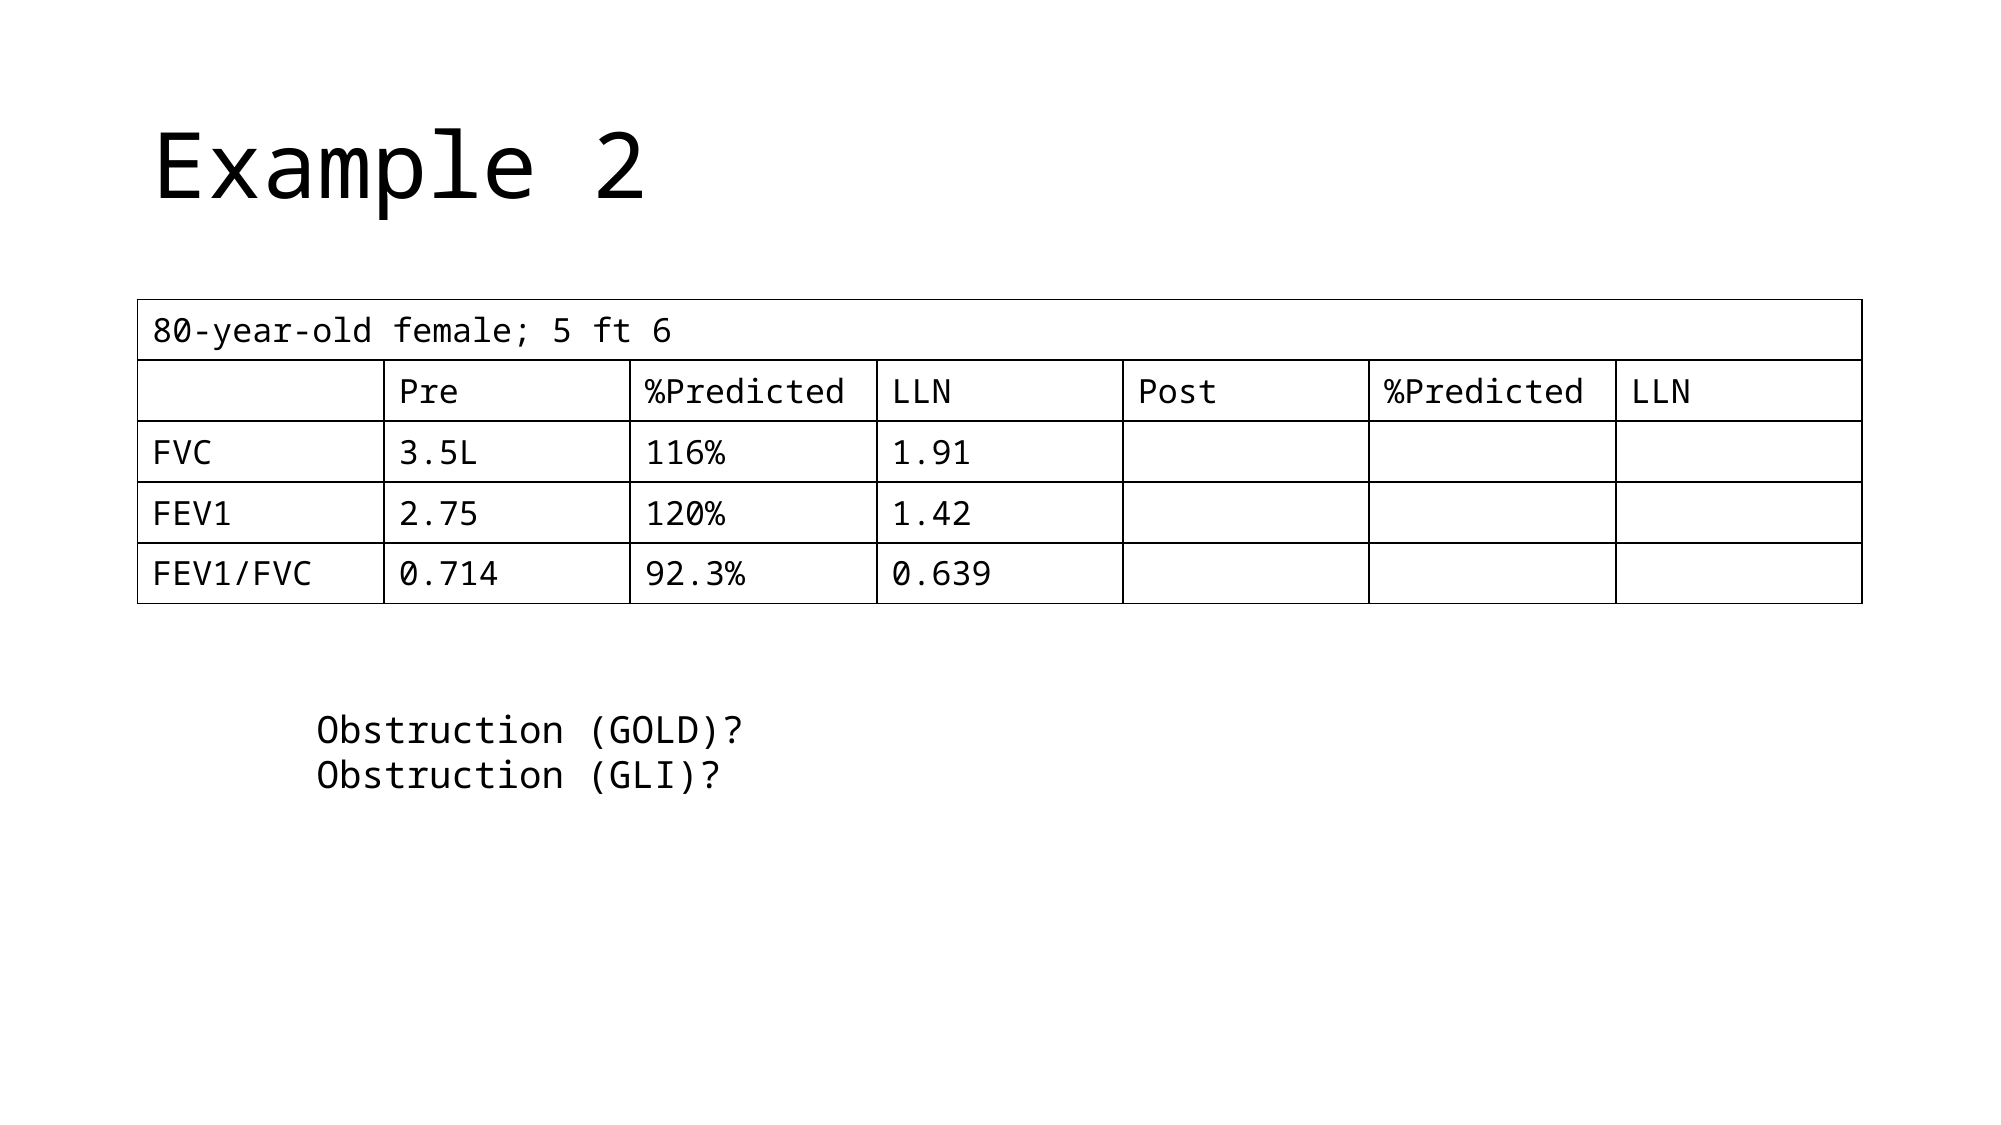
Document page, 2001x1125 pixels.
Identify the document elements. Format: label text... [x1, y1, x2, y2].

table_cell 3.5L [385, 422, 629, 481]
table_cell %Predicted [1370, 361, 1615, 420]
table_cell [138, 361, 383, 420]
table_cell [1617, 422, 1861, 481]
table_cell [1124, 483, 1368, 542]
table_cell 92.3% [631, 544, 876, 603]
table_cell [1124, 544, 1368, 603]
table_cell FEV1/FVC [138, 544, 383, 603]
table_cell 0.714 [385, 544, 629, 603]
table_cell [1124, 422, 1368, 481]
table_cell Post [1124, 361, 1368, 420]
table_cell 116% [631, 422, 876, 481]
table_cell 1.42 [878, 483, 1122, 542]
table_cell %Predicted [631, 361, 876, 420]
table_cell [1370, 544, 1615, 603]
table_cell 1.91 [878, 422, 1122, 481]
table_cell 0.639 [878, 544, 1122, 603]
table_cell FVC [138, 422, 383, 481]
table_cell FEV1 [138, 483, 383, 542]
table_cell 2.75 [385, 483, 629, 542]
title Example 2 [137, 59, 1863, 278]
table_cell LLN [1617, 361, 1861, 420]
table_header 80-year-old female; 5 ft 6 [138, 300, 1861, 359]
table_cell LLN [878, 361, 1122, 420]
table_cell [1617, 544, 1861, 603]
table_cell Pre [385, 361, 629, 420]
text_box Obstruction (GOLD)? Obstruction (GLI)? [301, 698, 1271, 804]
table_cell [1370, 422, 1615, 481]
table_cell [1370, 483, 1615, 542]
table_cell [1617, 483, 1861, 542]
table_cell 120% [631, 483, 876, 542]
